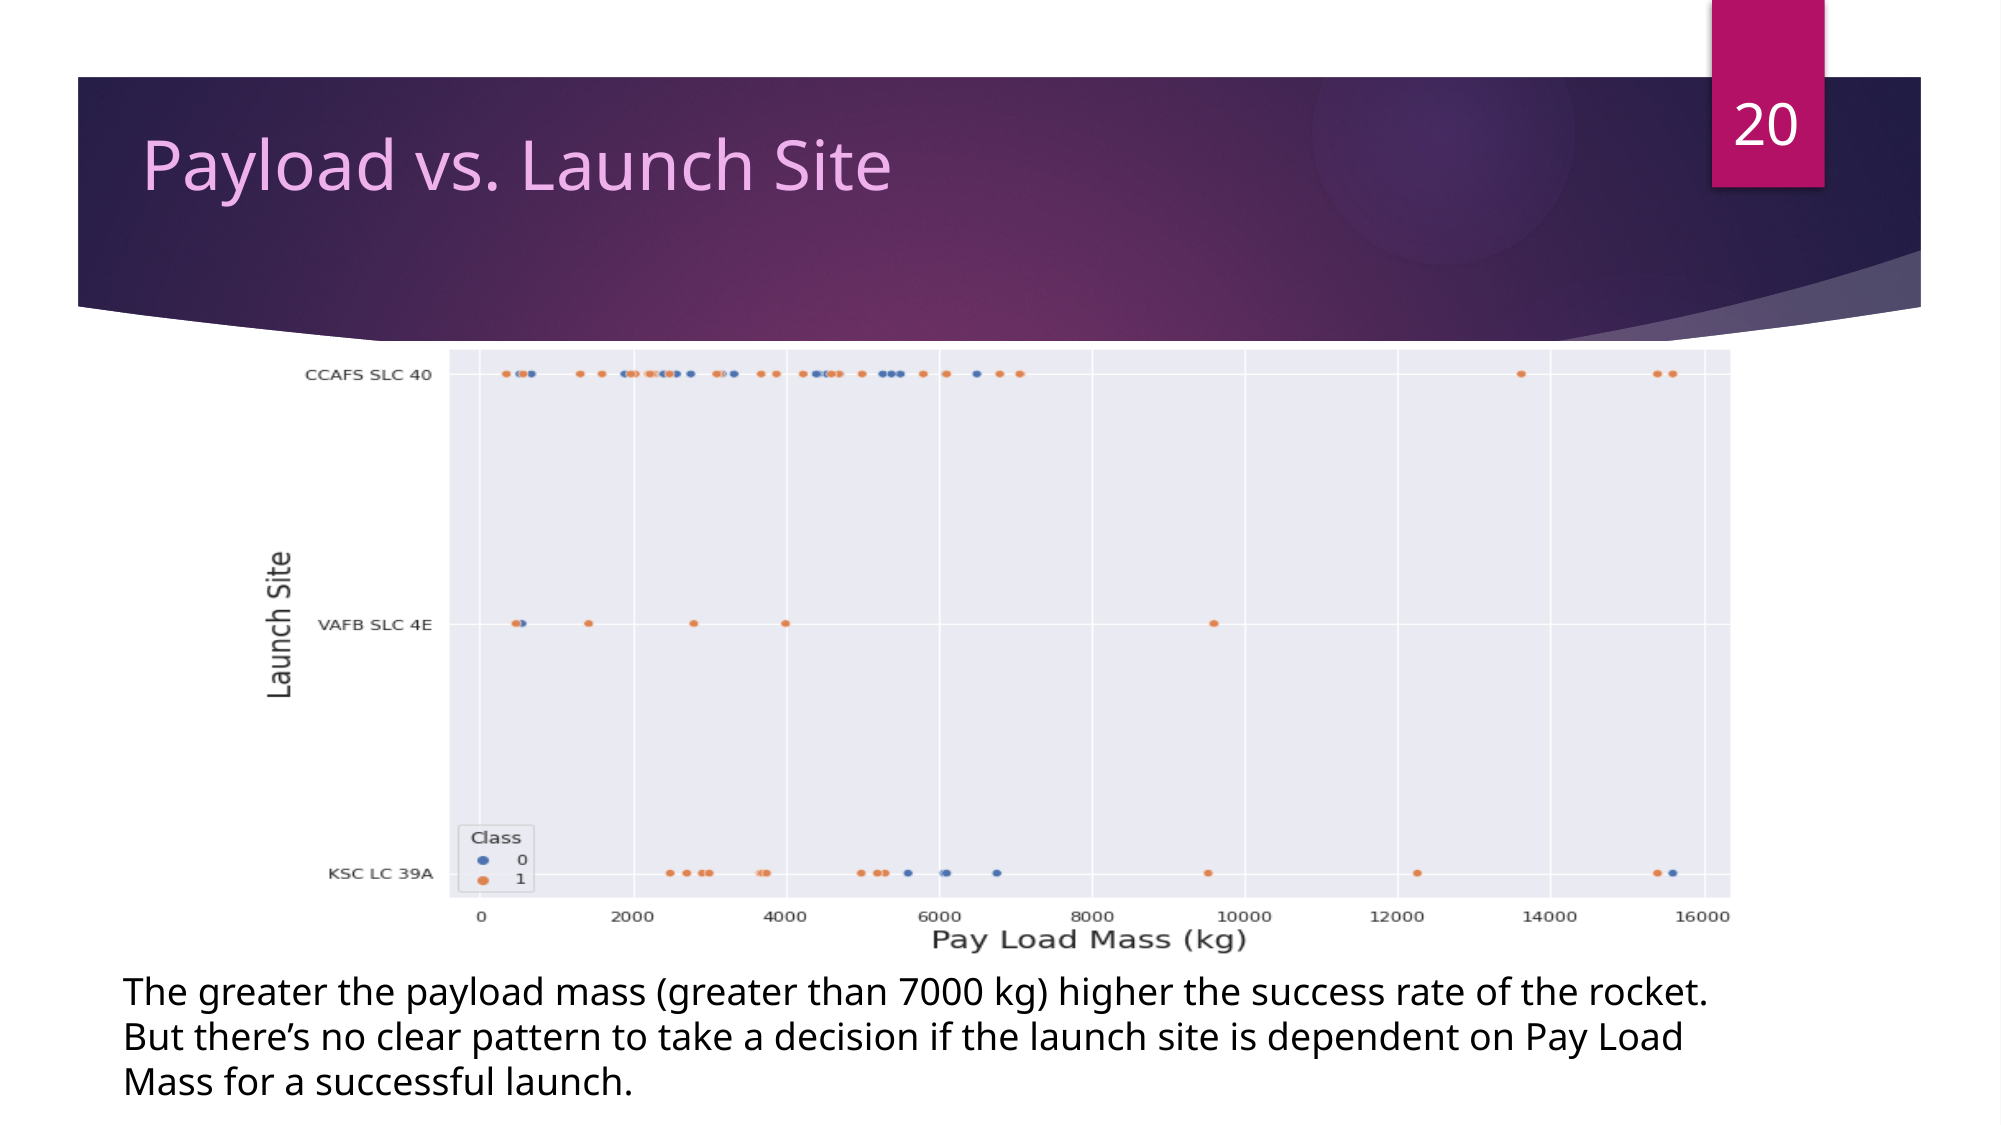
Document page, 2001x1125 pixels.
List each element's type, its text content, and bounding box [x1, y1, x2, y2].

text_box The greater the payload mass (greater than 7000 kg) higher the success rate of the rocket. But there’s no clear pattern to take a decision if the launch site is dependent on Pay Load Mass for a successful launch. [108, 960, 1744, 1111]
picture [256, 341, 1744, 962]
text_box Payload vs. Launch Site [126, 122, 1852, 213]
slide_number 20 [1698, 48, 1836, 122]
